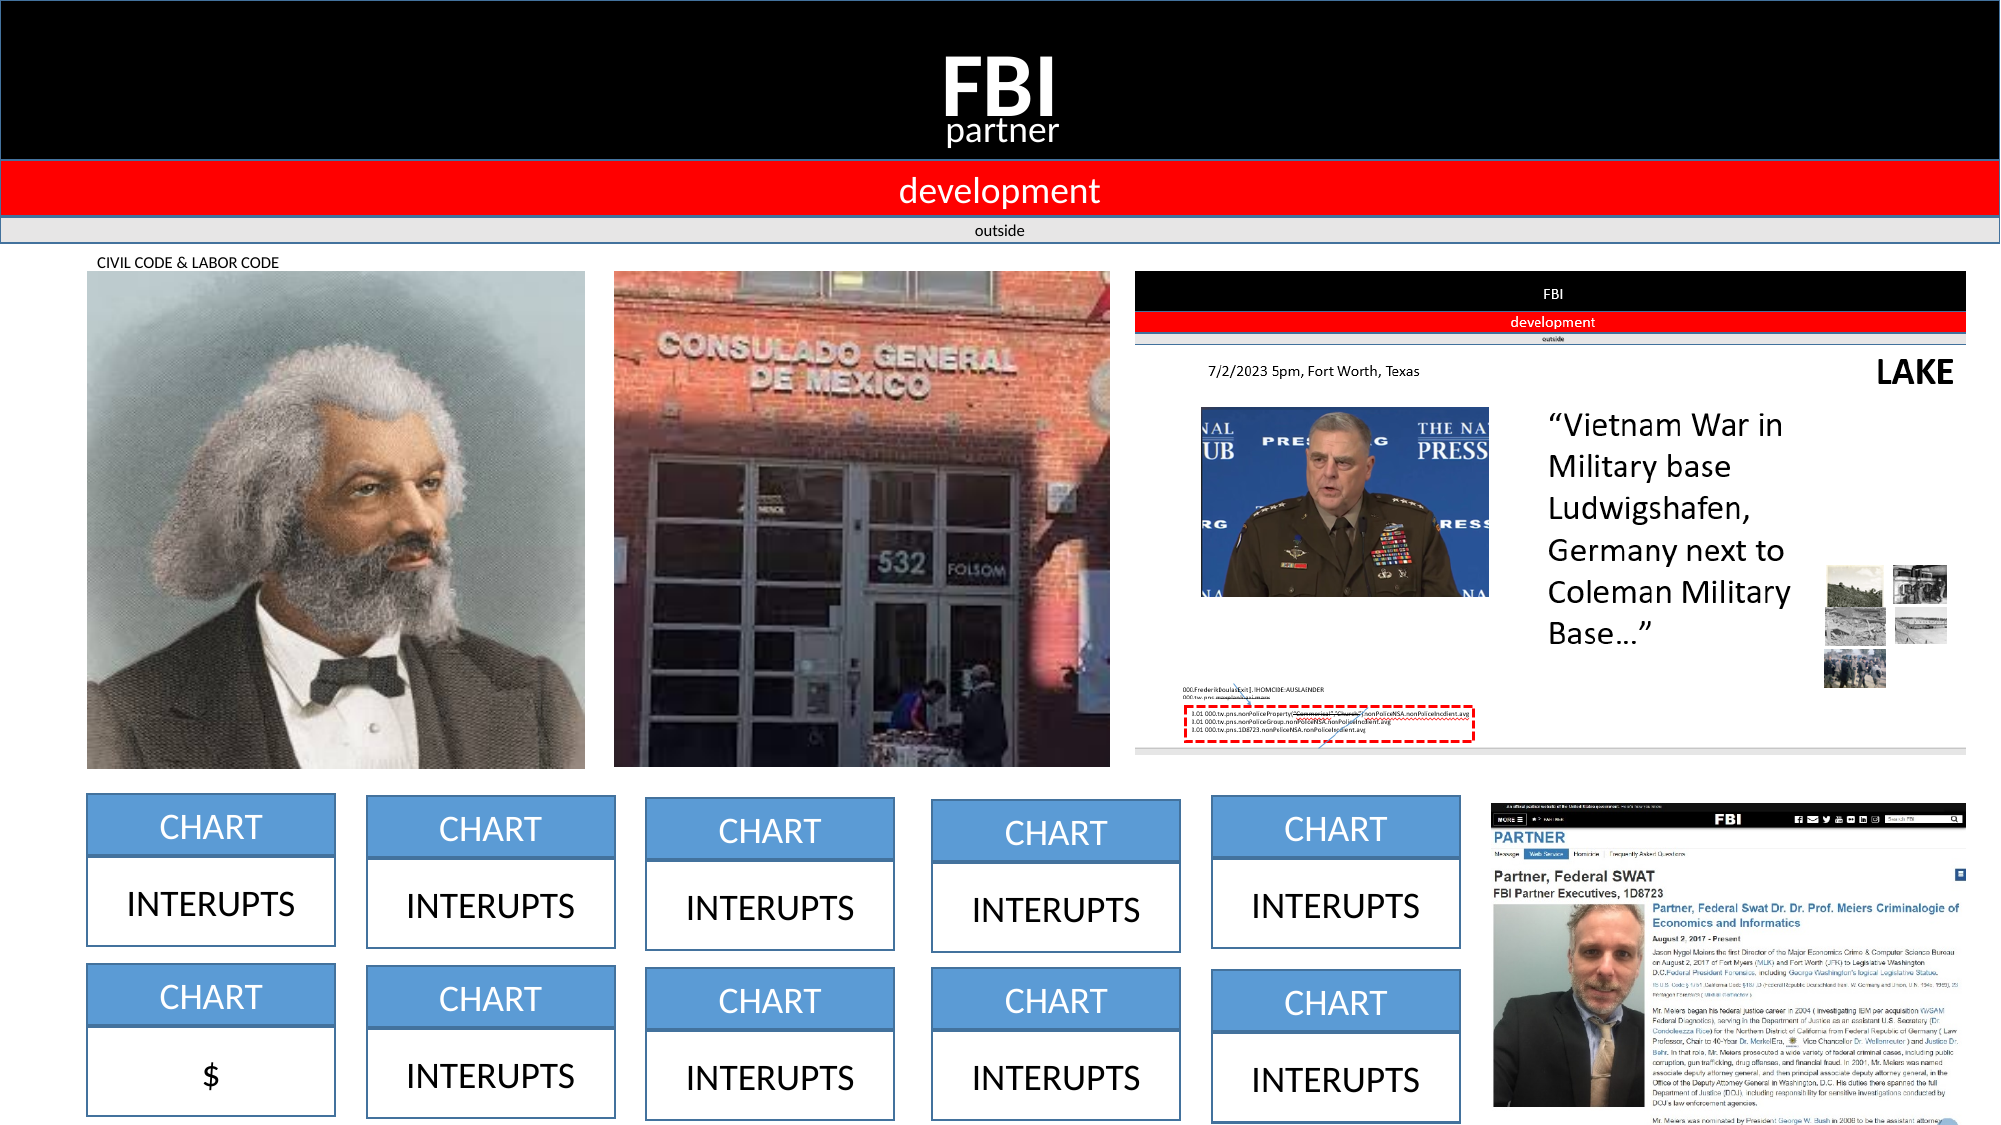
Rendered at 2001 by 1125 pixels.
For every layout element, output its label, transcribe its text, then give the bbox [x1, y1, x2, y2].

text_box development [0, 159, 2000, 215]
text_box CHART [86, 793, 336, 856]
text_box INTERUPTS [1211, 858, 1461, 949]
text_box CHART [1211, 969, 1461, 1032]
text_box partner [930, 97, 1076, 158]
text_box CHART [931, 967, 1181, 1030]
picture [1491, 803, 1966, 1125]
text_box INTERUPTS [86, 856, 336, 947]
text_box INTERUPTS [645, 860, 895, 951]
text_box CHART [86, 963, 336, 1026]
text_box INTERUPTS [1211, 1032, 1461, 1124]
picture [1135, 271, 1966, 756]
text_box CHART [366, 795, 616, 858]
text_box CHART [931, 799, 1181, 862]
text_box CIVIL CODE & LABOR CODE [82, 244, 295, 280]
text_box CHART [366, 965, 616, 1028]
text_box INTERUPTS [366, 858, 616, 949]
text_box CHART [1211, 795, 1461, 858]
picture [87, 271, 585, 769]
text_box $ [86, 1026, 336, 1117]
text_box INTERUPTS [645, 1030, 895, 1121]
picture [614, 271, 1110, 767]
text_box INTERUPTS [931, 862, 1181, 953]
text_box CHART [645, 797, 895, 860]
text_box CHART [645, 967, 895, 1030]
text_box INTERUPTS [931, 1030, 1181, 1121]
text_box FBI [0, 0, 2000, 159]
text_box outside [0, 215, 2000, 244]
text_box INTERUPTS [366, 1028, 616, 1119]
